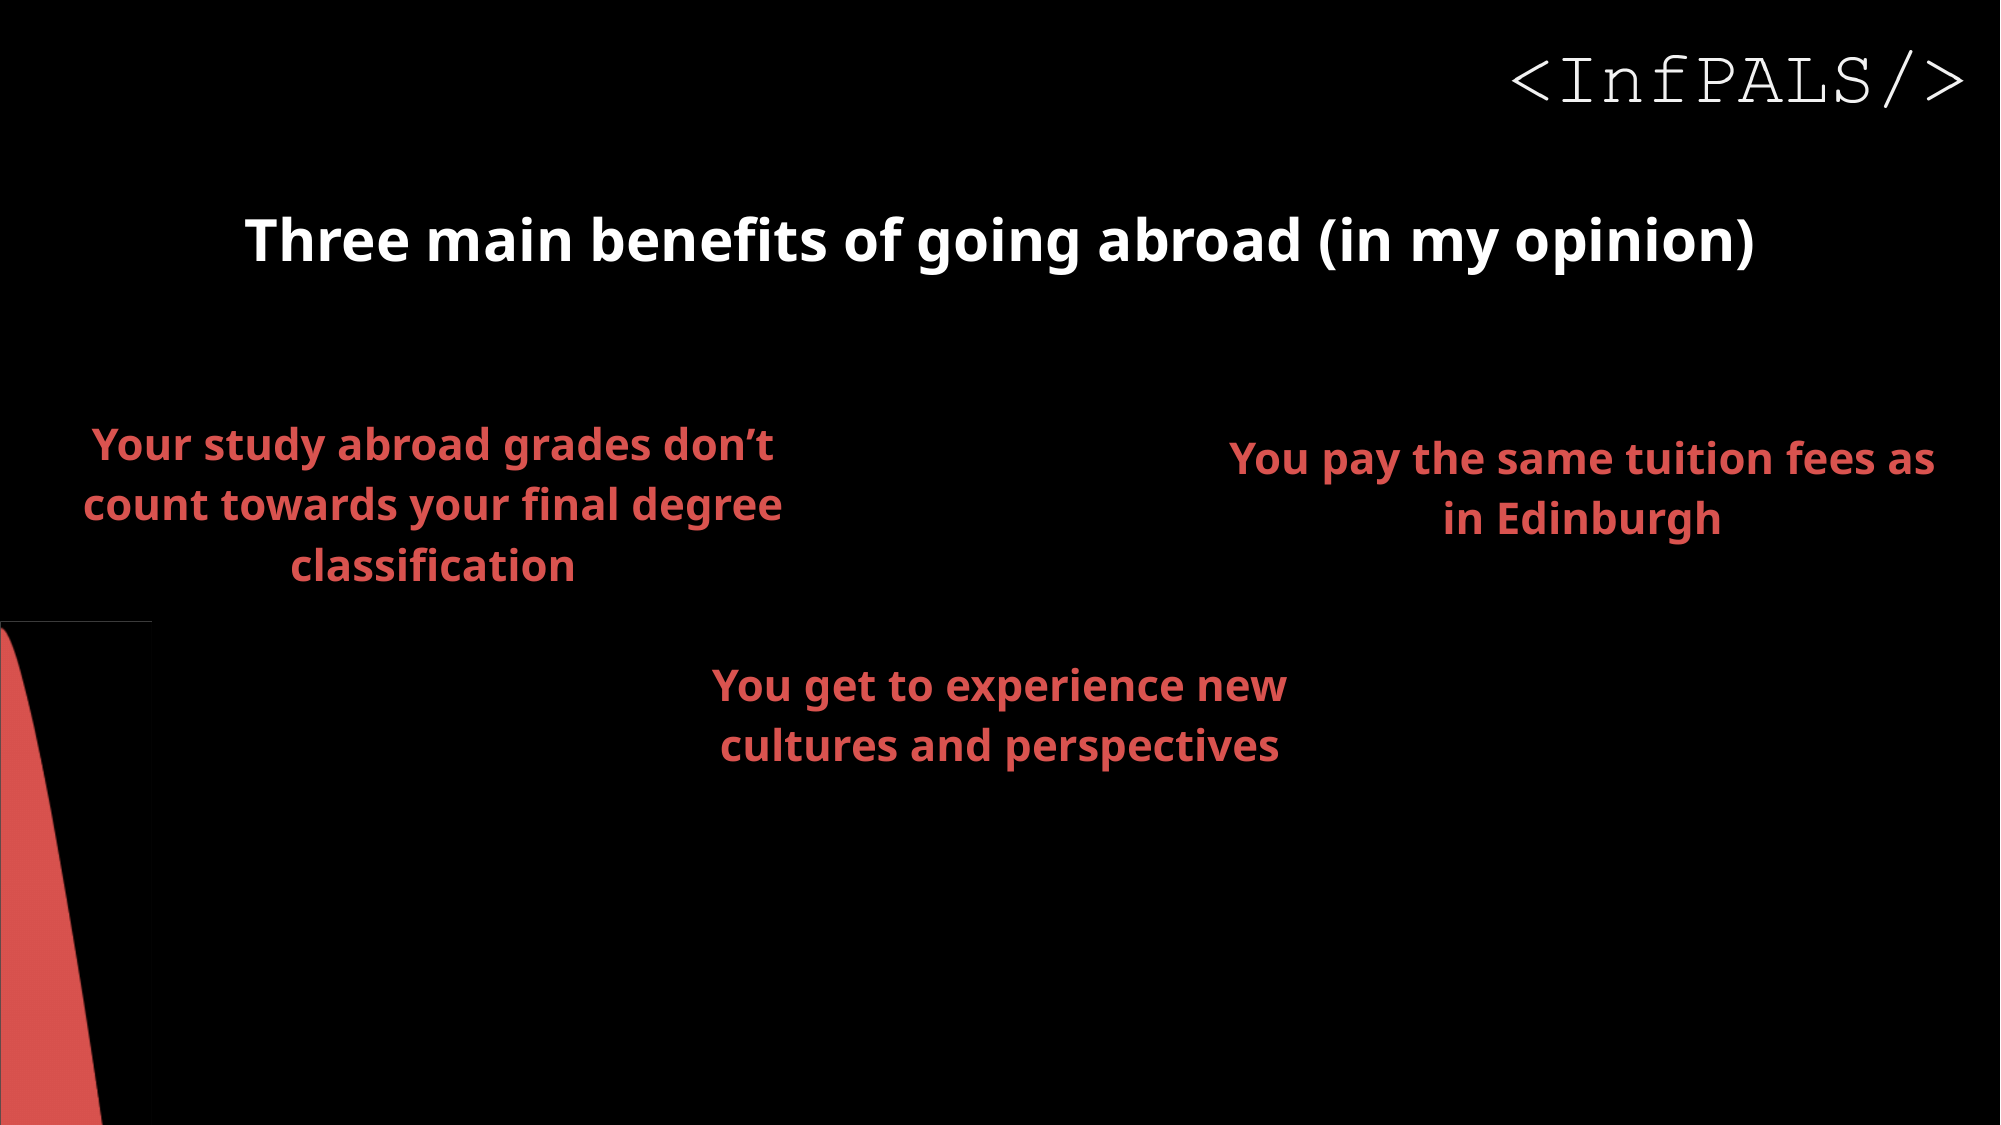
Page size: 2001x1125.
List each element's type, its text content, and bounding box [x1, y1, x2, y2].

picture [1503, 15, 1988, 141]
title Three main benefits of going abroad (in my opinion) [68, 188, 1932, 314]
list Your study abroad grades don’t count towards your final degree classification [42, 393, 824, 635]
list You get to experience new cultures and perspectives [609, 634, 1391, 848]
list You pay the same tuition fees as in Edinburgh [1192, 408, 1974, 621]
picture [1, 622, 152, 1125]
